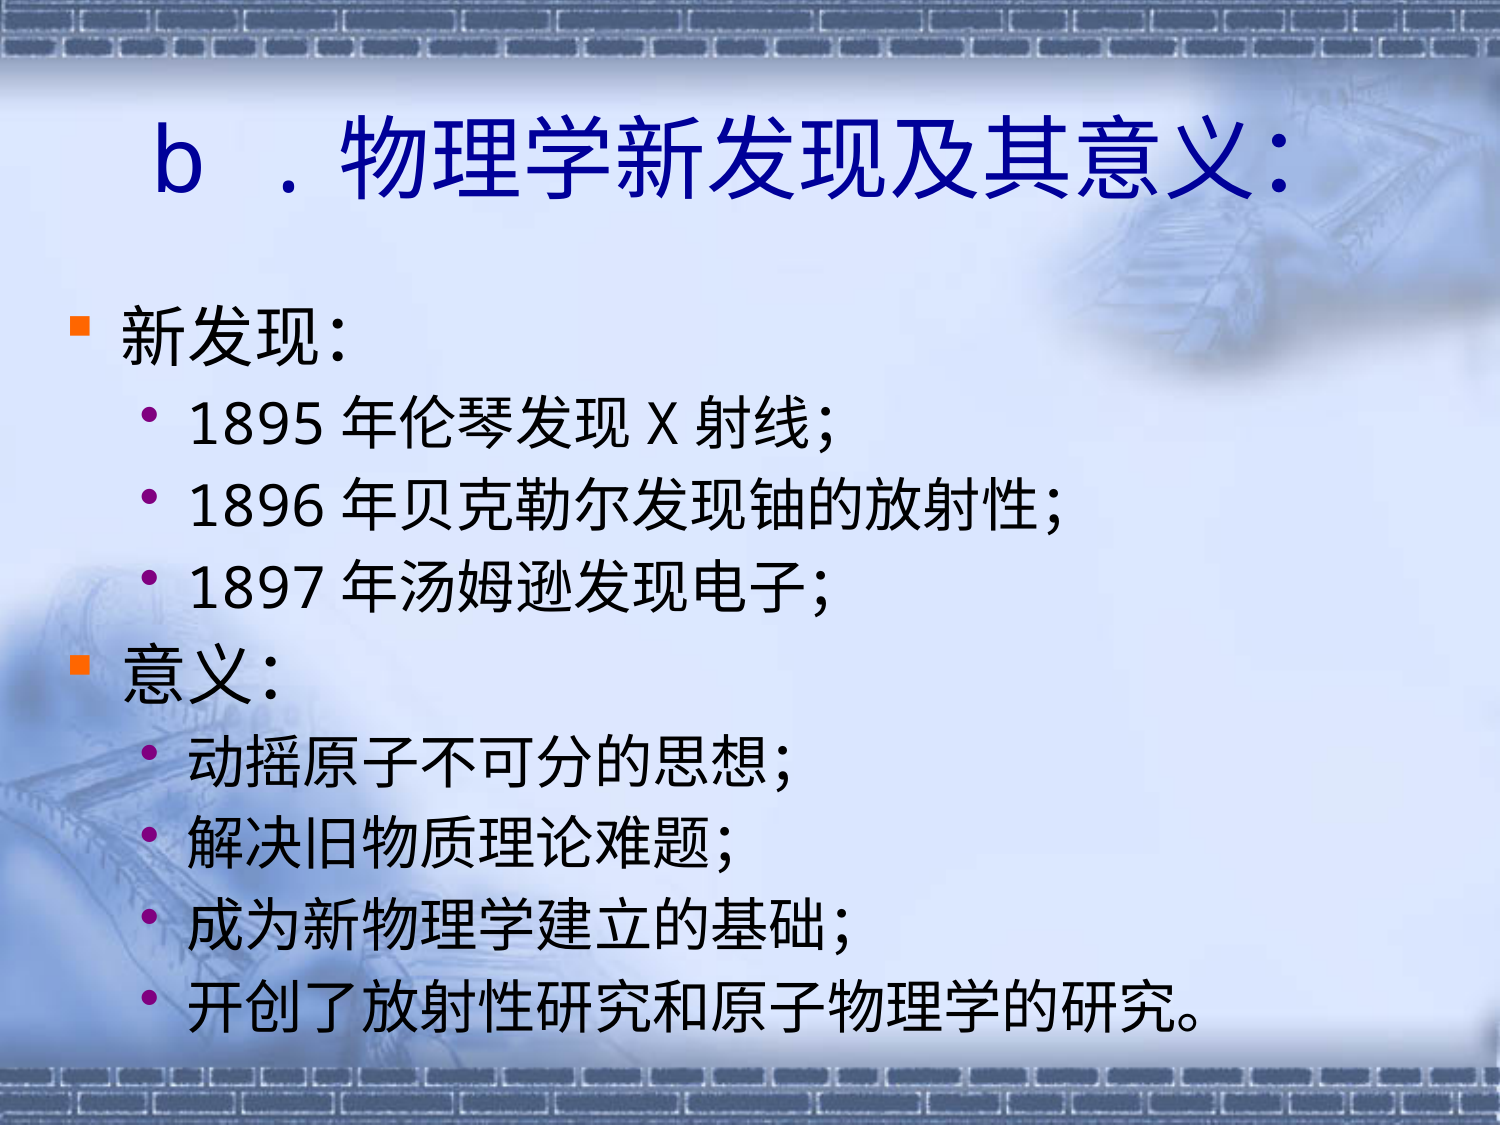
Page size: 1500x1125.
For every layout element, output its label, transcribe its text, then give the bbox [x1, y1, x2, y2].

title b .物理学新发现及其意义： [49, 62, 1451, 250]
picture [0, 0, 1500, 1125]
list 新发现： 1895年伦琴发现X射线； 1896年贝克勒尔发现铀的放射性； 1897年汤姆逊发现电子； 意义： 动摇原子不可分的思想； 解决旧物质理论难题； 成为新物理学建立的基础； 开创了放射性研究和原子物理学的研究。 [49, 287, 1451, 988]
